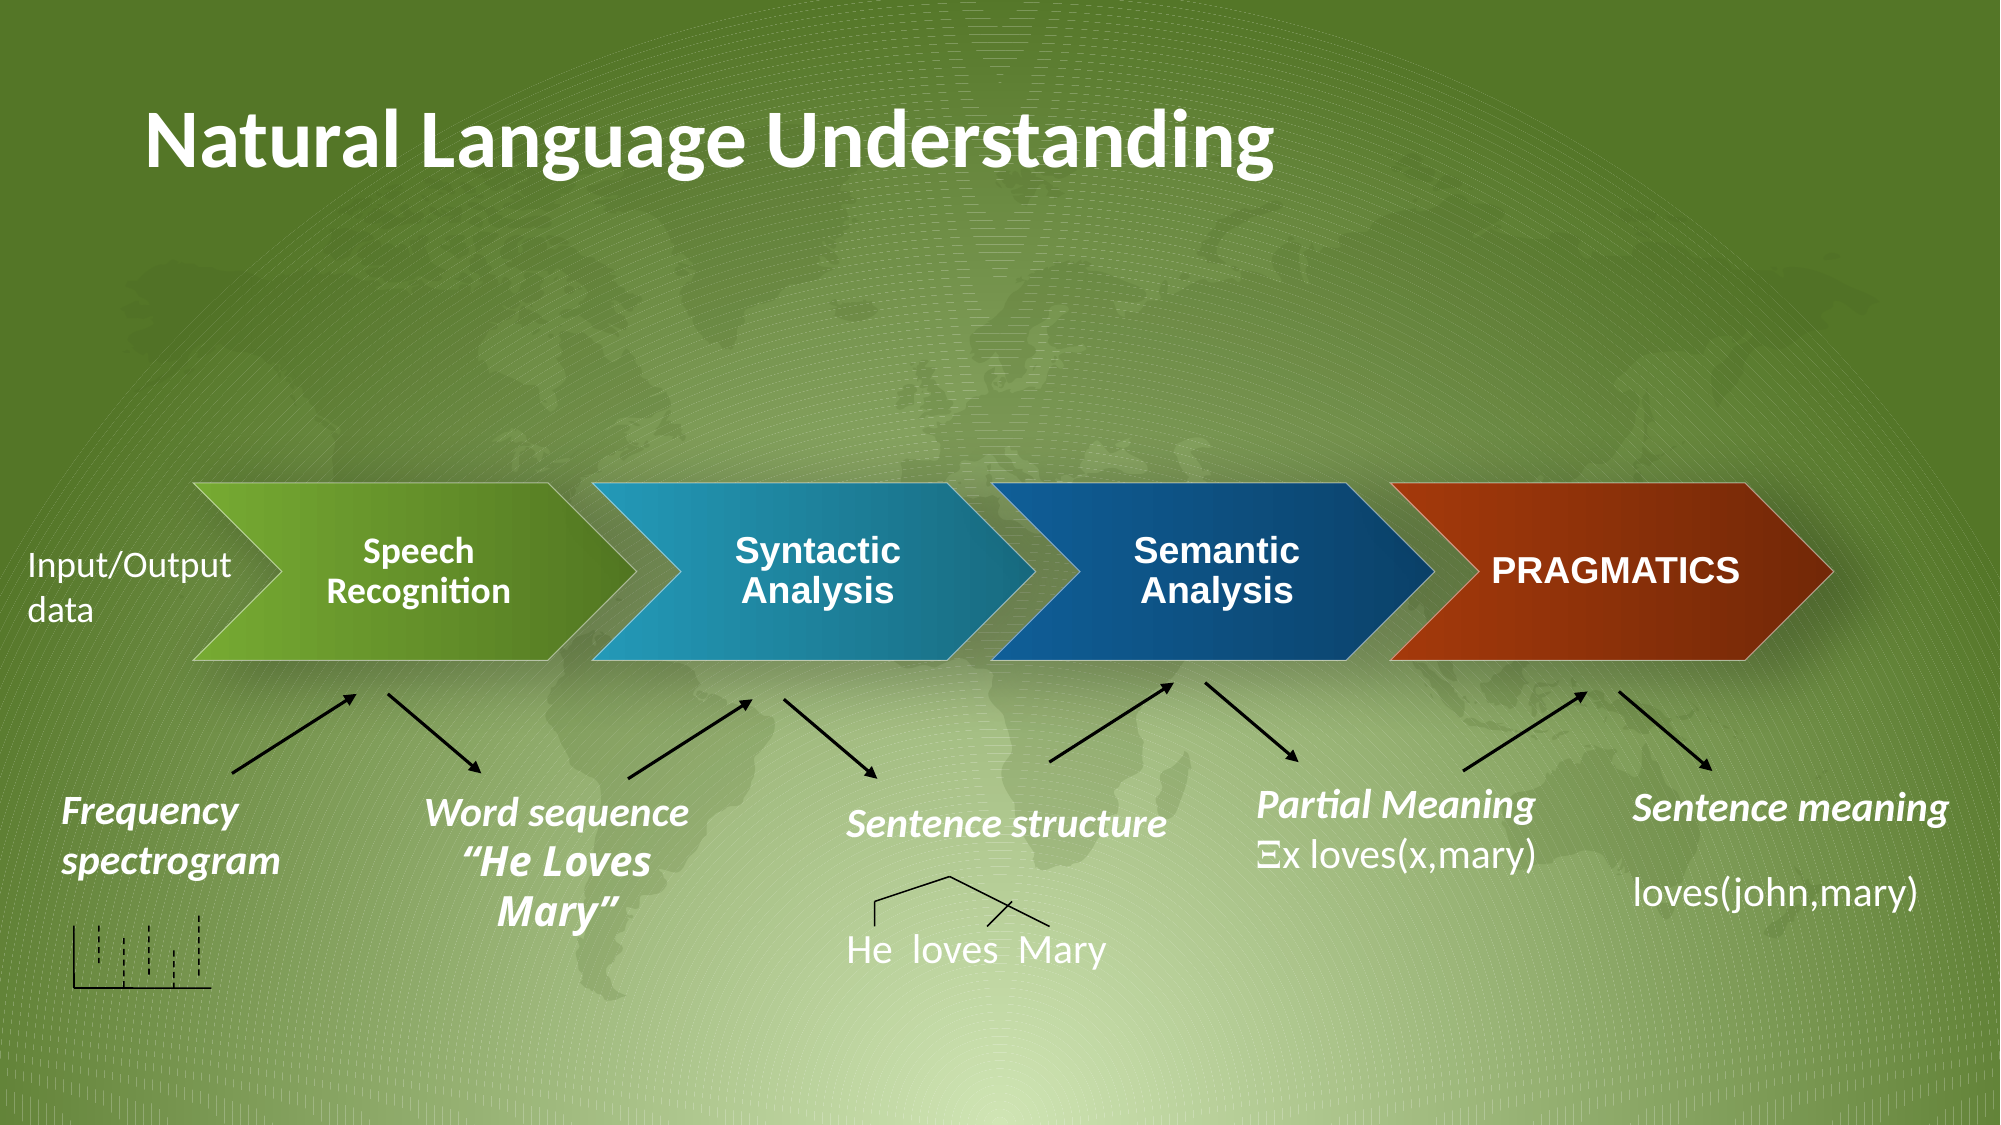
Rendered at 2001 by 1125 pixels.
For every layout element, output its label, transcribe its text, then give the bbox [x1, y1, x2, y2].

text_box Sentence meaning loves(john,mary) [1880, 737, 2000, 923]
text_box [1547, 606, 1628, 856]
text_box Natural Language Understanding [129, 76, 1833, 124]
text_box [1134, 597, 1214, 848]
text_box Frequency spectrogram [46, 775, 120, 890]
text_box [316, 608, 397, 859]
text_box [712, 614, 793, 864]
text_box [120, 124, 1880, 1001]
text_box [192, 132, 1835, 1011]
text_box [73, 912, 212, 988]
text_box Input/Output data [12, 532, 120, 637]
